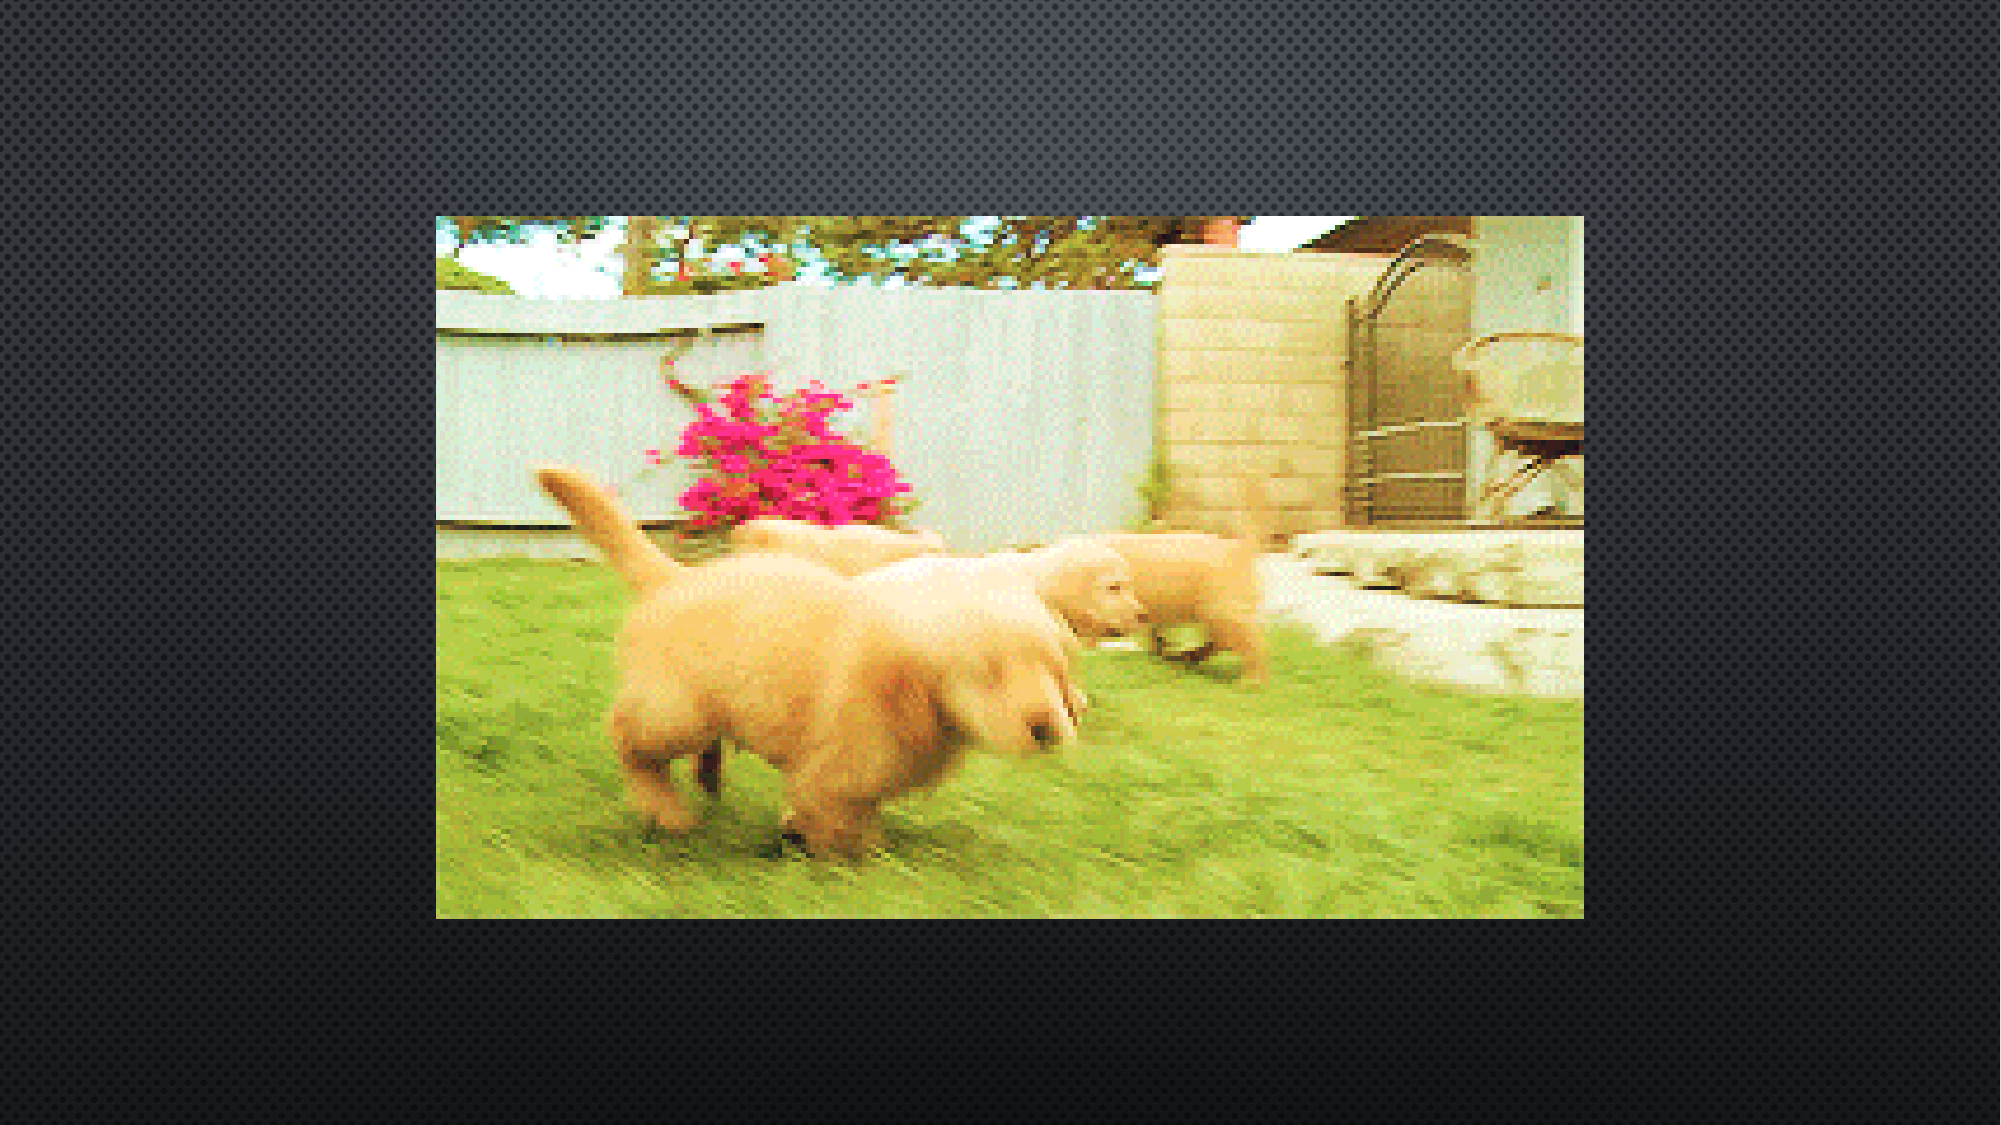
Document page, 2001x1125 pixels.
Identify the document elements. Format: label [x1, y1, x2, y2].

picture [435, 215, 1584, 919]
